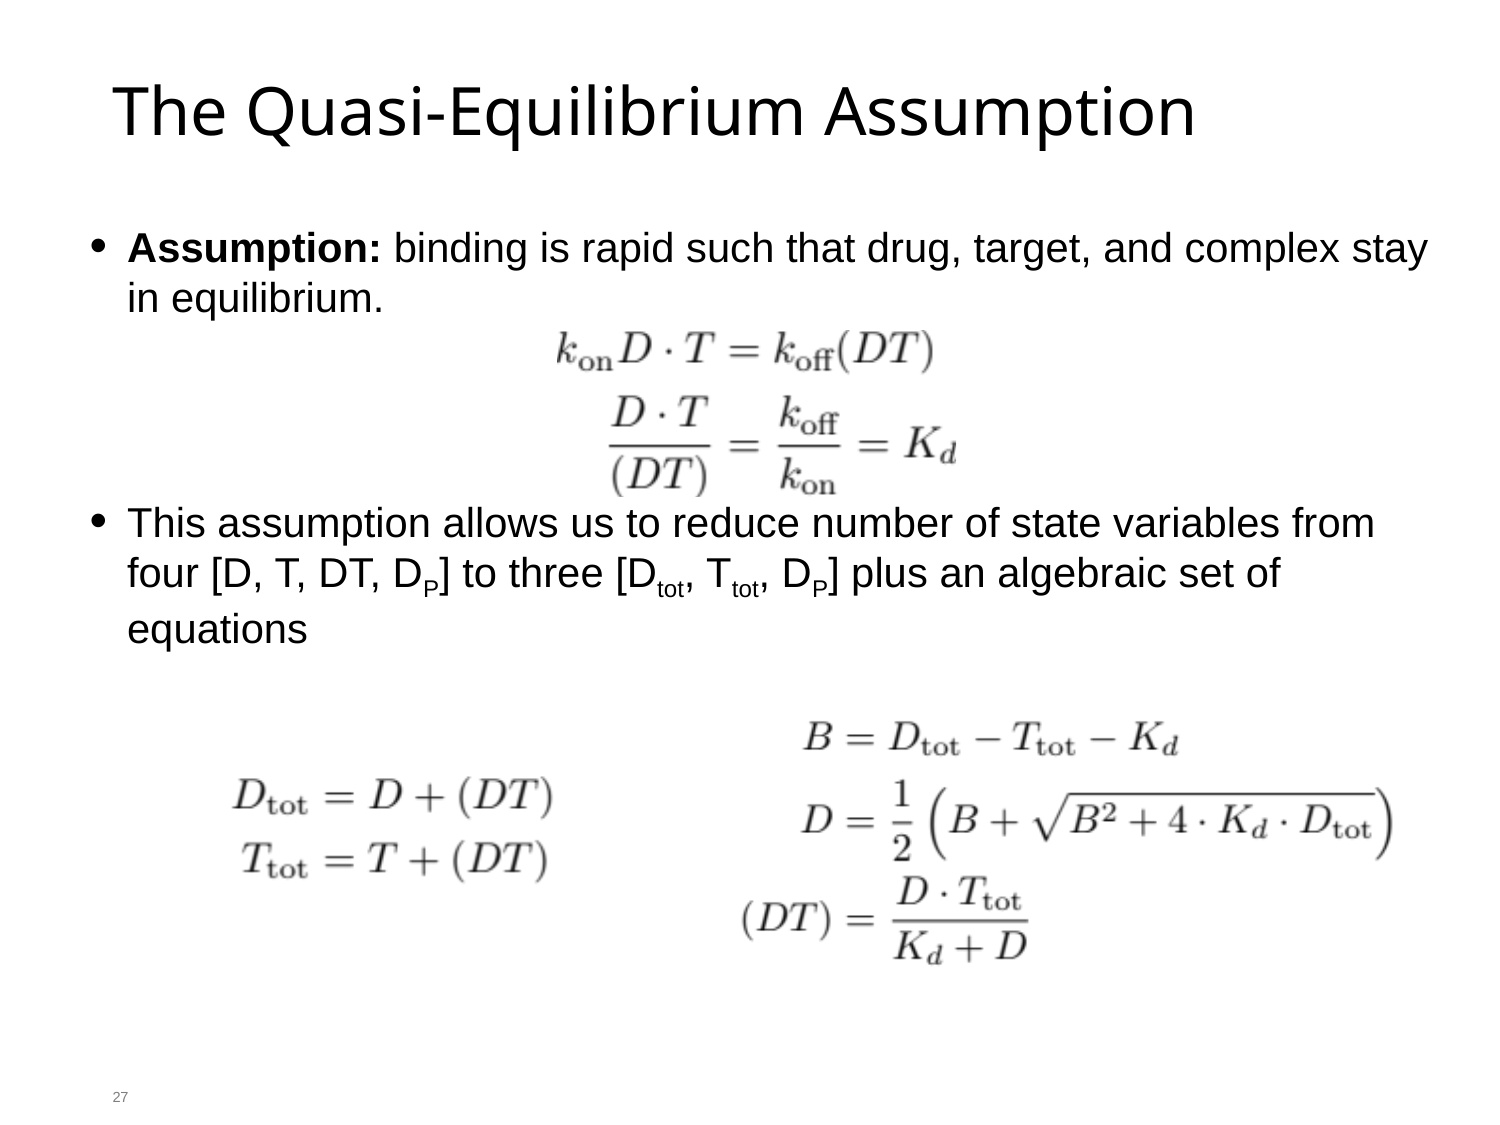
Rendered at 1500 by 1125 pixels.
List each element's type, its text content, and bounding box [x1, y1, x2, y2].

title The Quasi-Equilibrium Assumption [112, 75, 1388, 220]
list Assumption: binding is rapid such that drug, target, and complex stay in equilibrium. This assumption allows us to reduce number of state variables from four [D, T, DT, DP] to three [Dtot, Ttot, DP] plus an algebraic set of equations [89, 220, 1456, 686]
picture [556, 330, 957, 498]
slide_number 27 [112, 1087, 150, 1125]
picture [682, 684, 1422, 982]
picture [151, 774, 558, 903]
